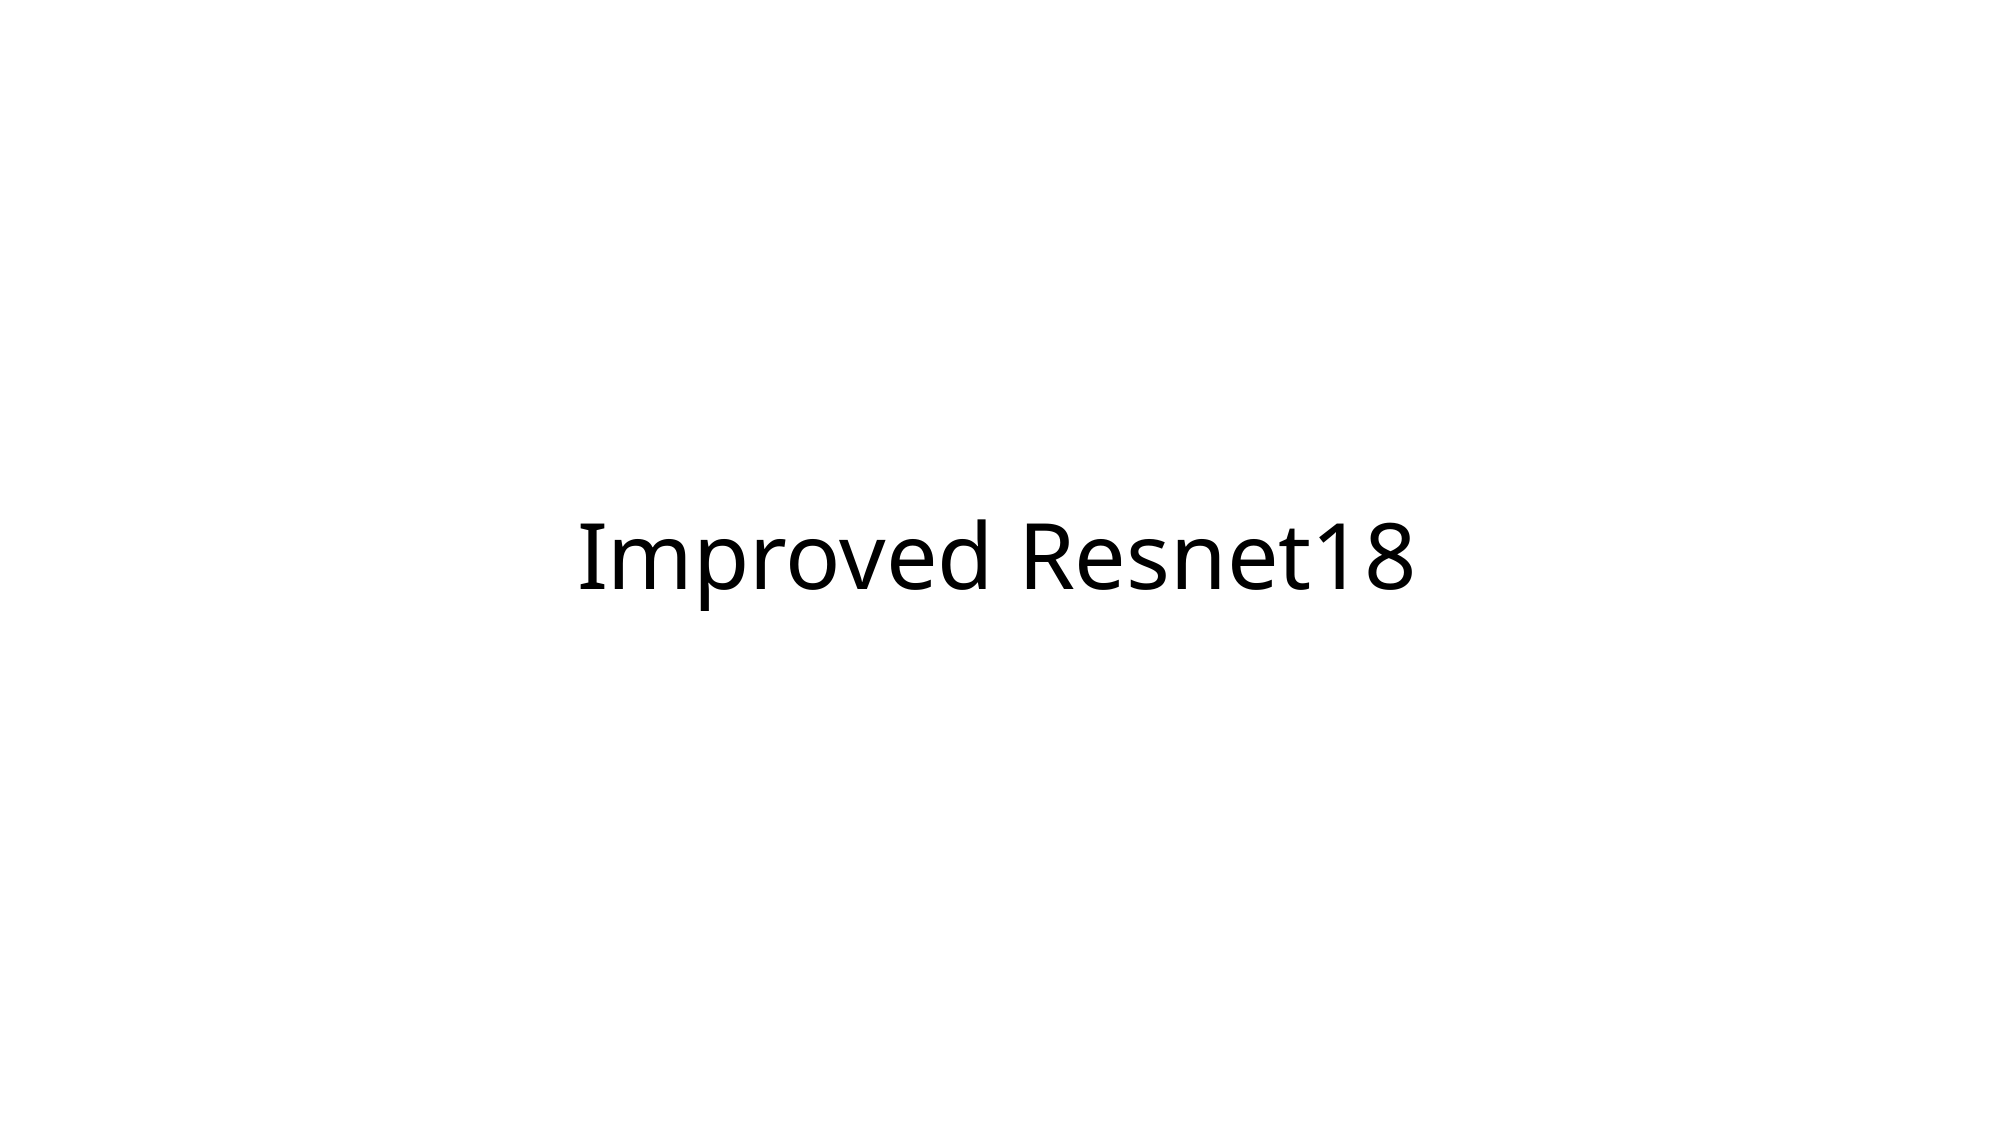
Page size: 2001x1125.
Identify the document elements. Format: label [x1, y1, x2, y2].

title [135, 450, 1861, 669]
